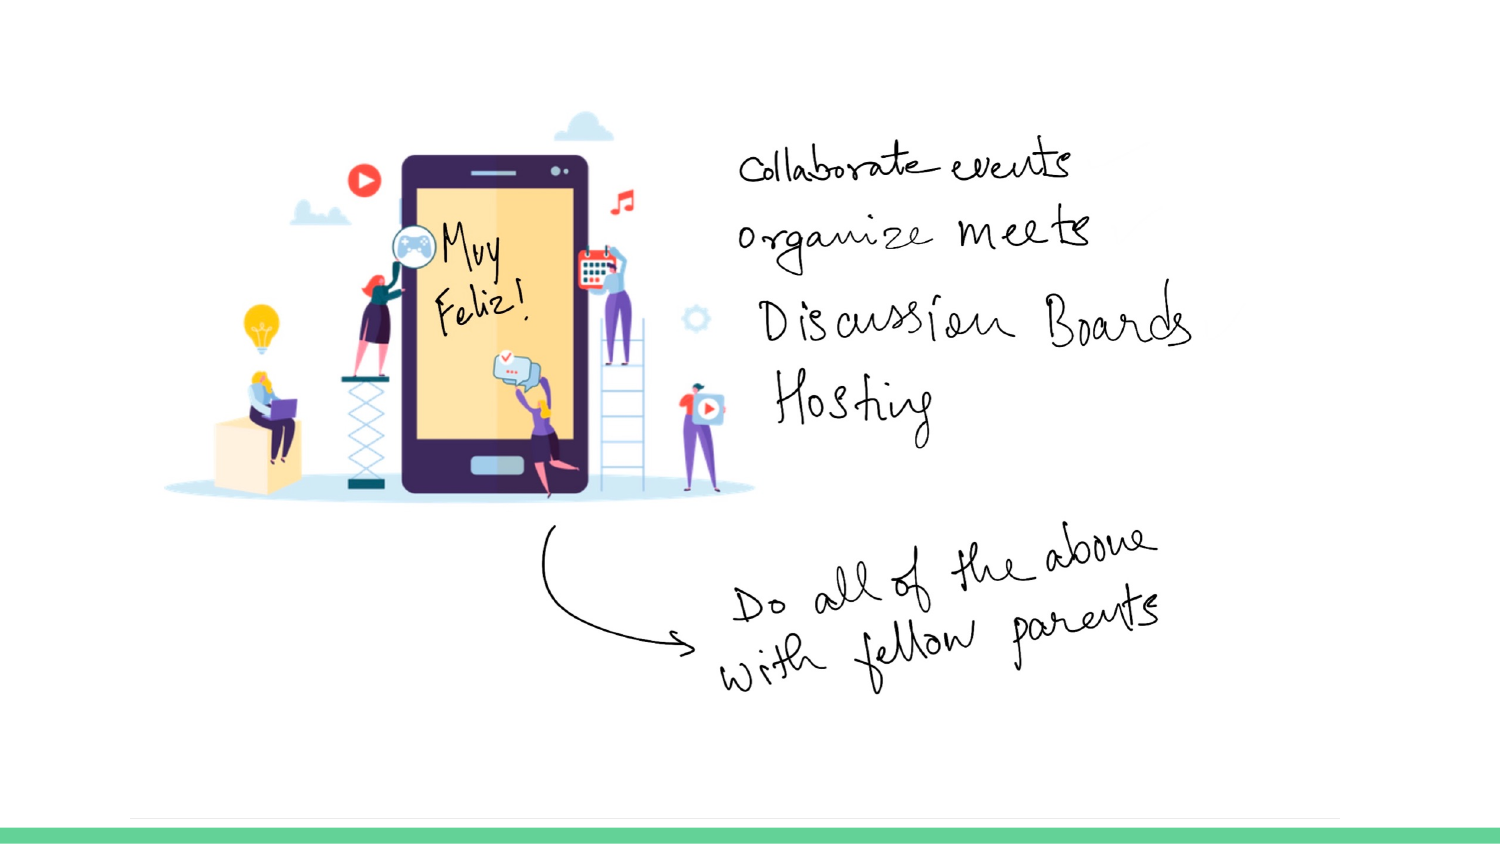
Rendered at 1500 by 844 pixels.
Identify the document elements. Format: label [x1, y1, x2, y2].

picture [130, 24, 1340, 819]
